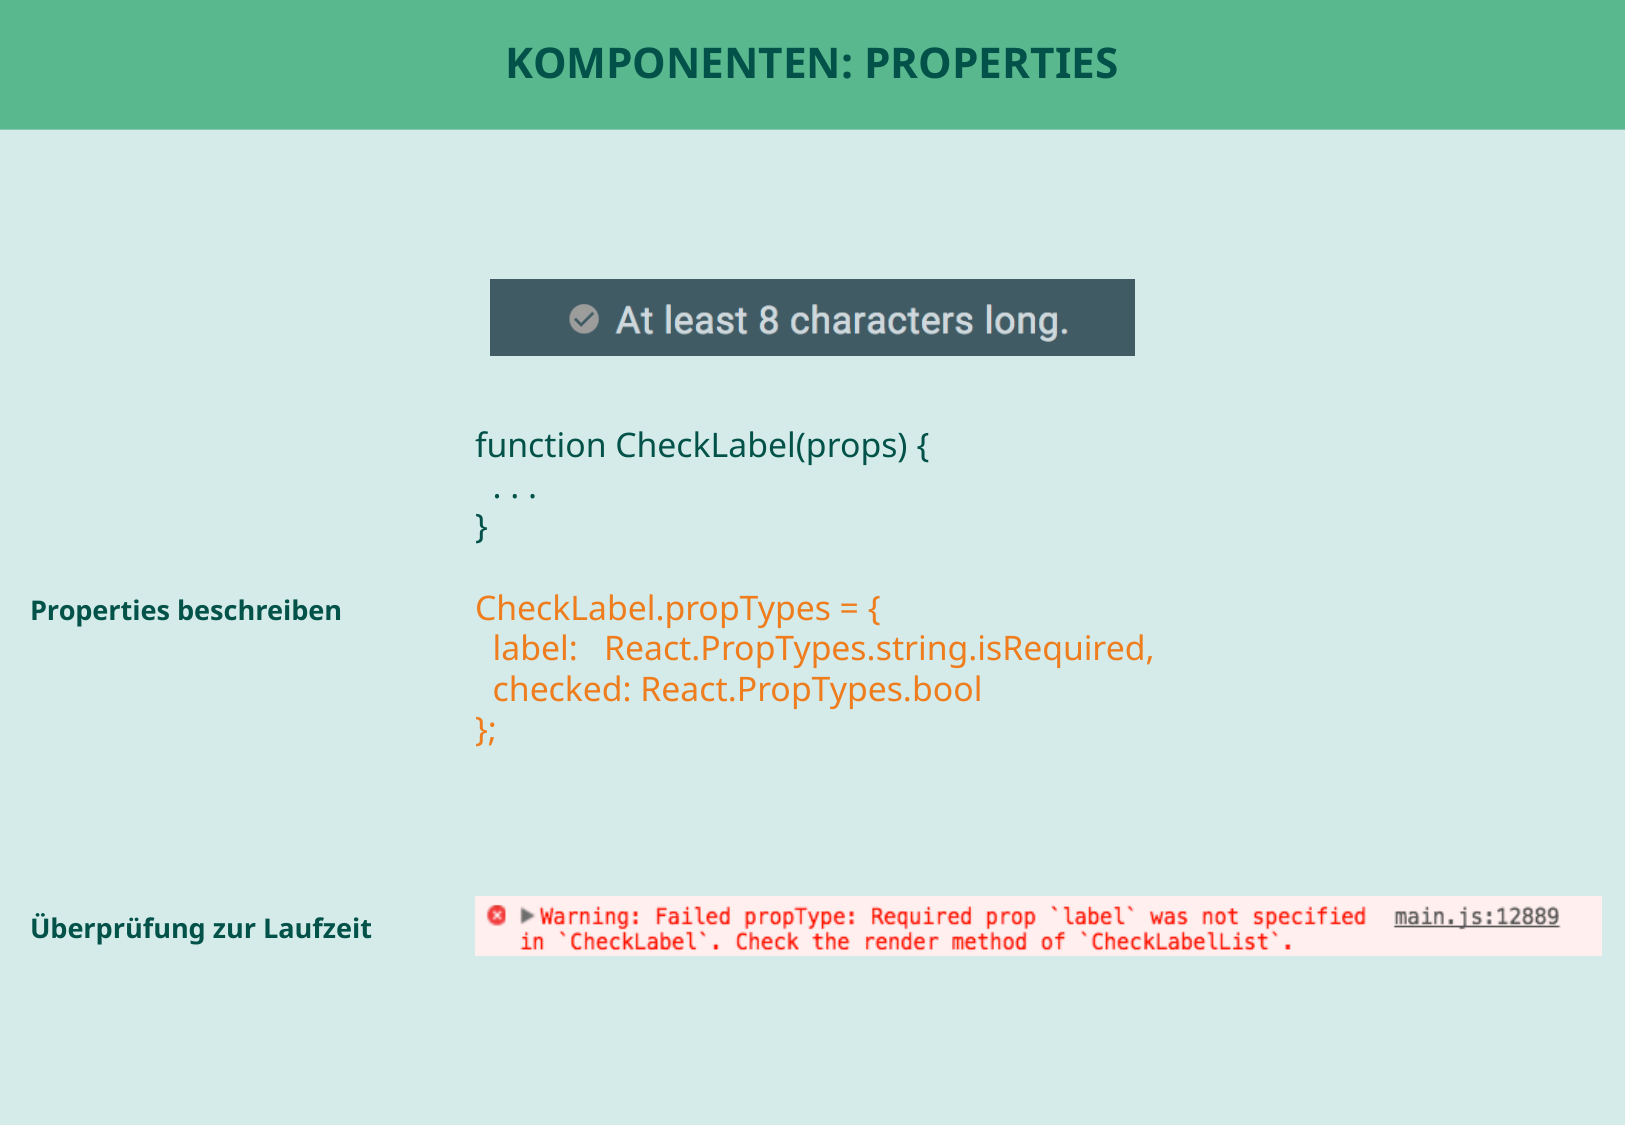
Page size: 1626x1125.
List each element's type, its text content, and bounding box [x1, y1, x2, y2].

text_box Überprüfung zur Laufzeit [15, 903, 416, 951]
text_box function CheckLabel(props) { . . . } CheckLabel.propTypes = { label: React.PropTypes.string.isRequired, checked: React.PropTypes.bool }; [475, 424, 1578, 790]
title Komponenten: Properties [0, 0, 1625, 130]
picture [475, 896, 1602, 956]
text_box Properties beschreiben [15, 586, 416, 634]
picture [489, 279, 1135, 356]
